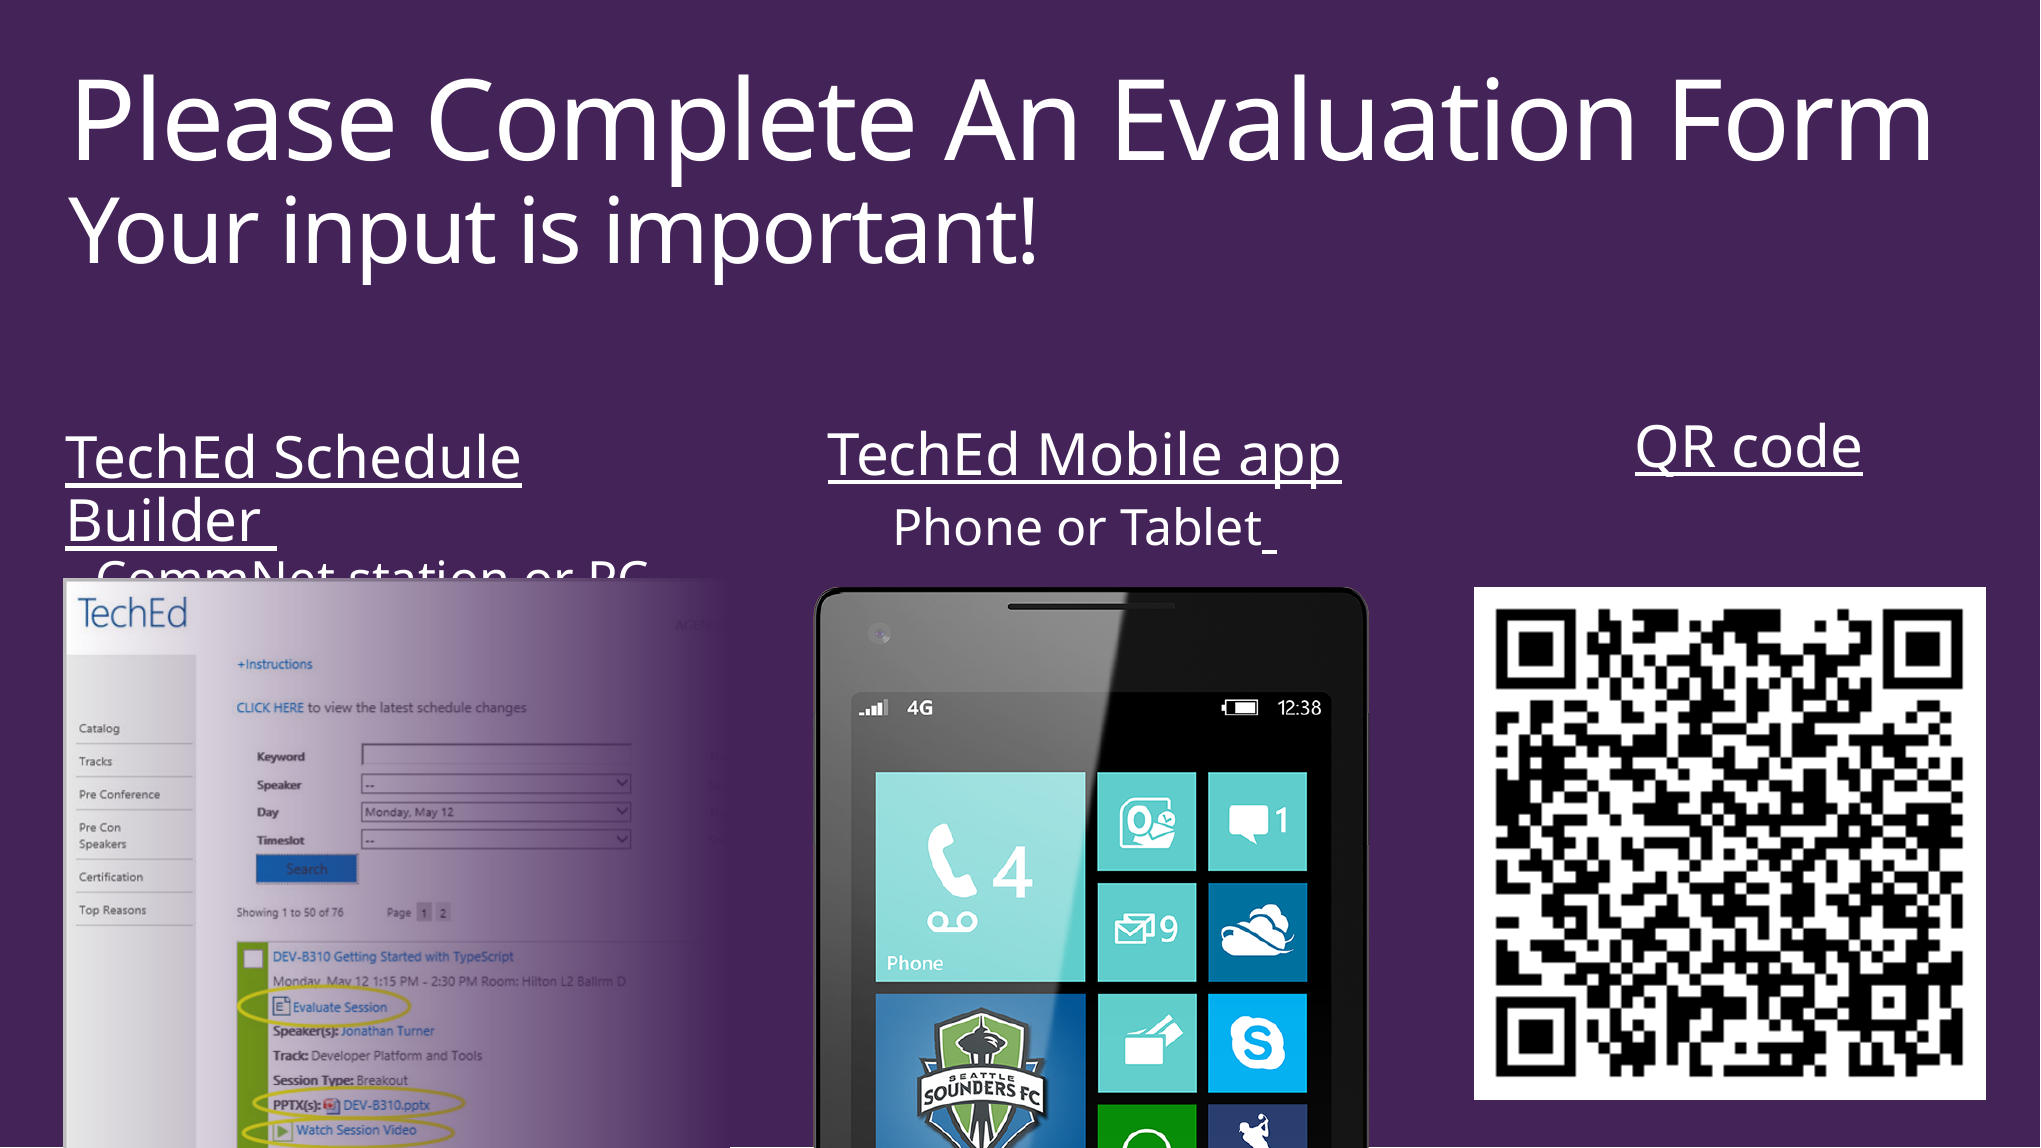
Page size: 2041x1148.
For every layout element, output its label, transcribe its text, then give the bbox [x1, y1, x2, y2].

text_box TechEd Mobile app Phone or Tablet [782, 409, 1371, 664]
picture [1473, 587, 1987, 1100]
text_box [63, 578, 730, 1148]
text_box QR code [1482, 409, 2000, 513]
title Please Complete An Evaluation Form Your input is important! [45, 48, 1996, 199]
picture [812, 587, 1370, 1148]
text_box TechEd Schedule Builder CommNet station or PC [34, 421, 695, 634]
